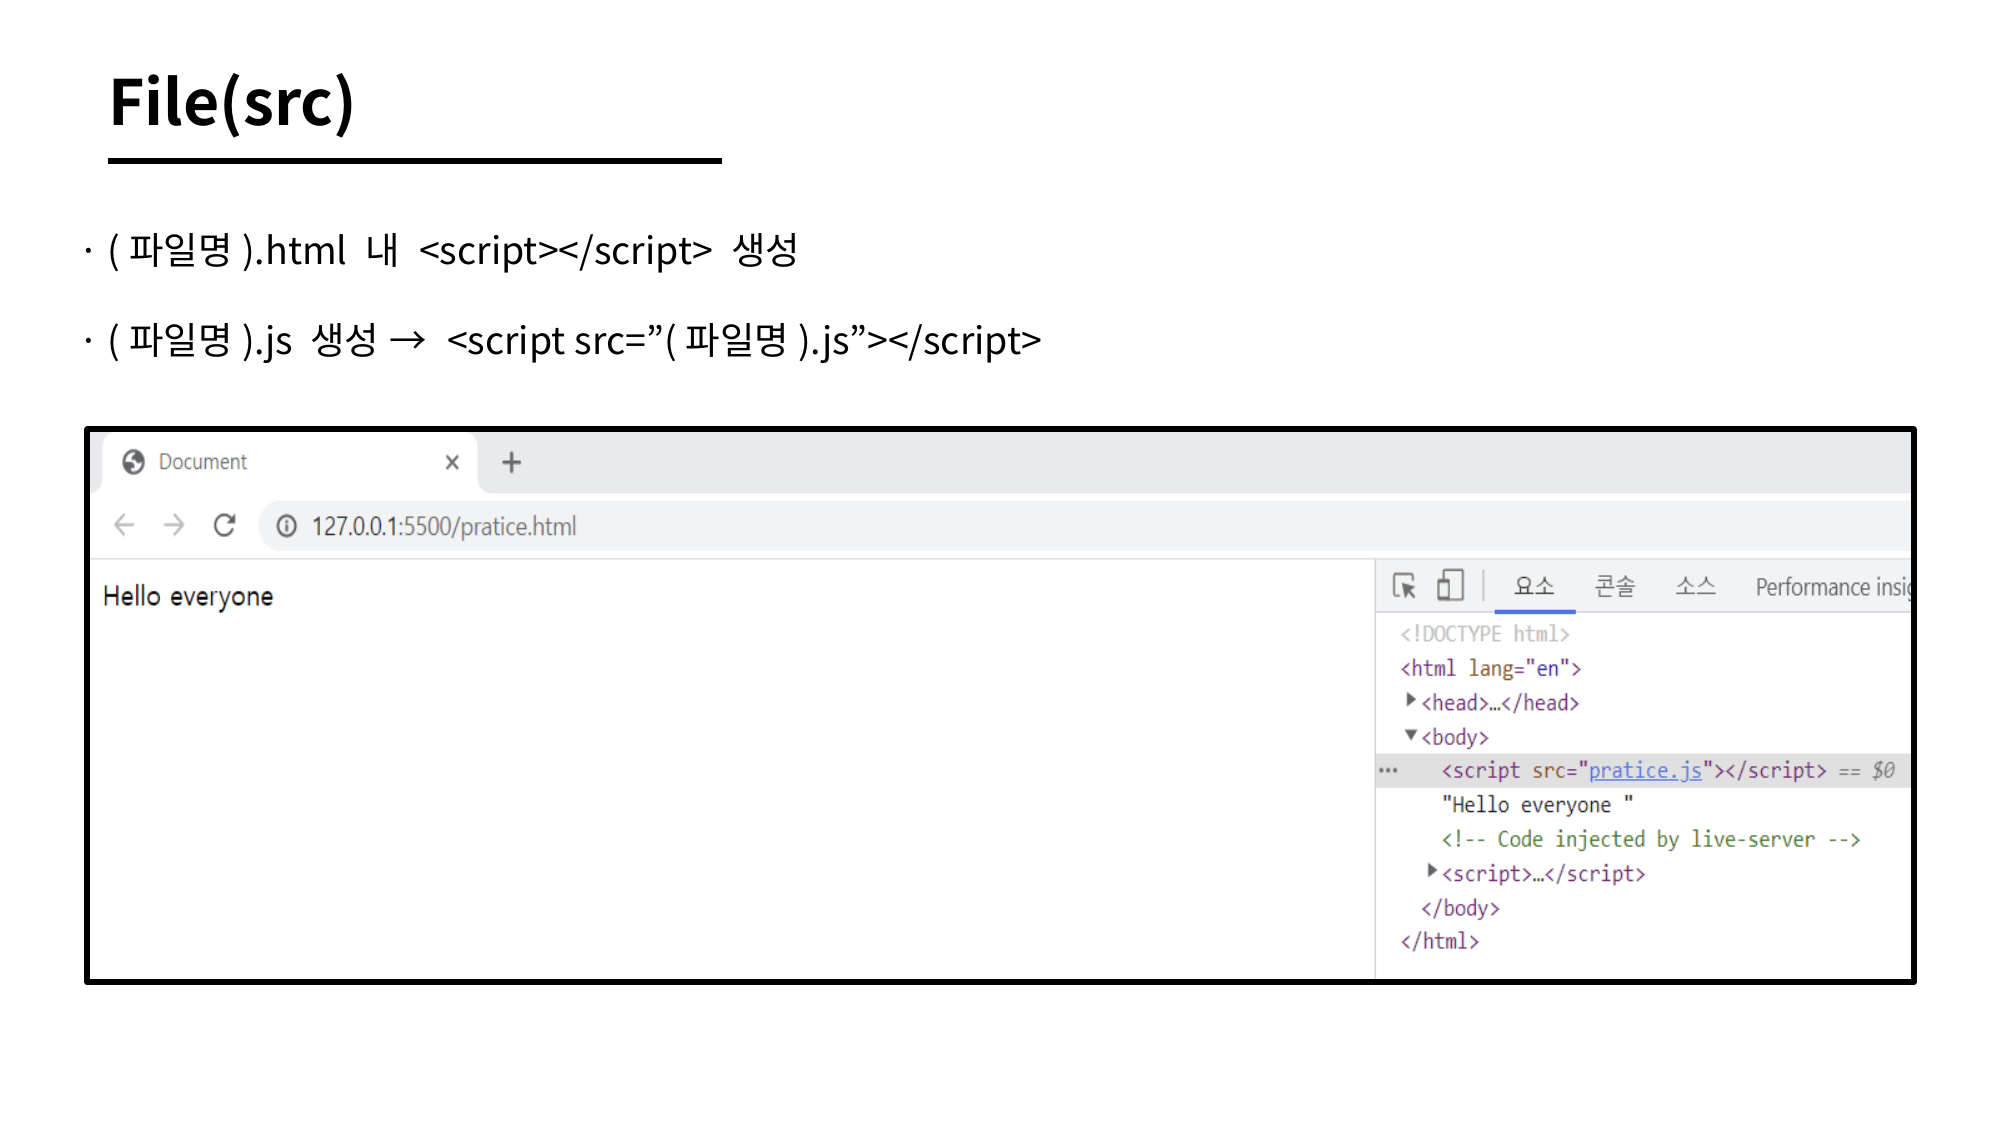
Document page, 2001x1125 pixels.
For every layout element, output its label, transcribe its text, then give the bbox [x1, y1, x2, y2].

picture [89, 432, 1912, 980]
text_box File(src) [93, 55, 373, 146]
text_box · (파일명).html 내 <script></script> 생성 · (파일명).js 생성 → <script src=”(파일명).js”></script> [63, 219, 1058, 370]
